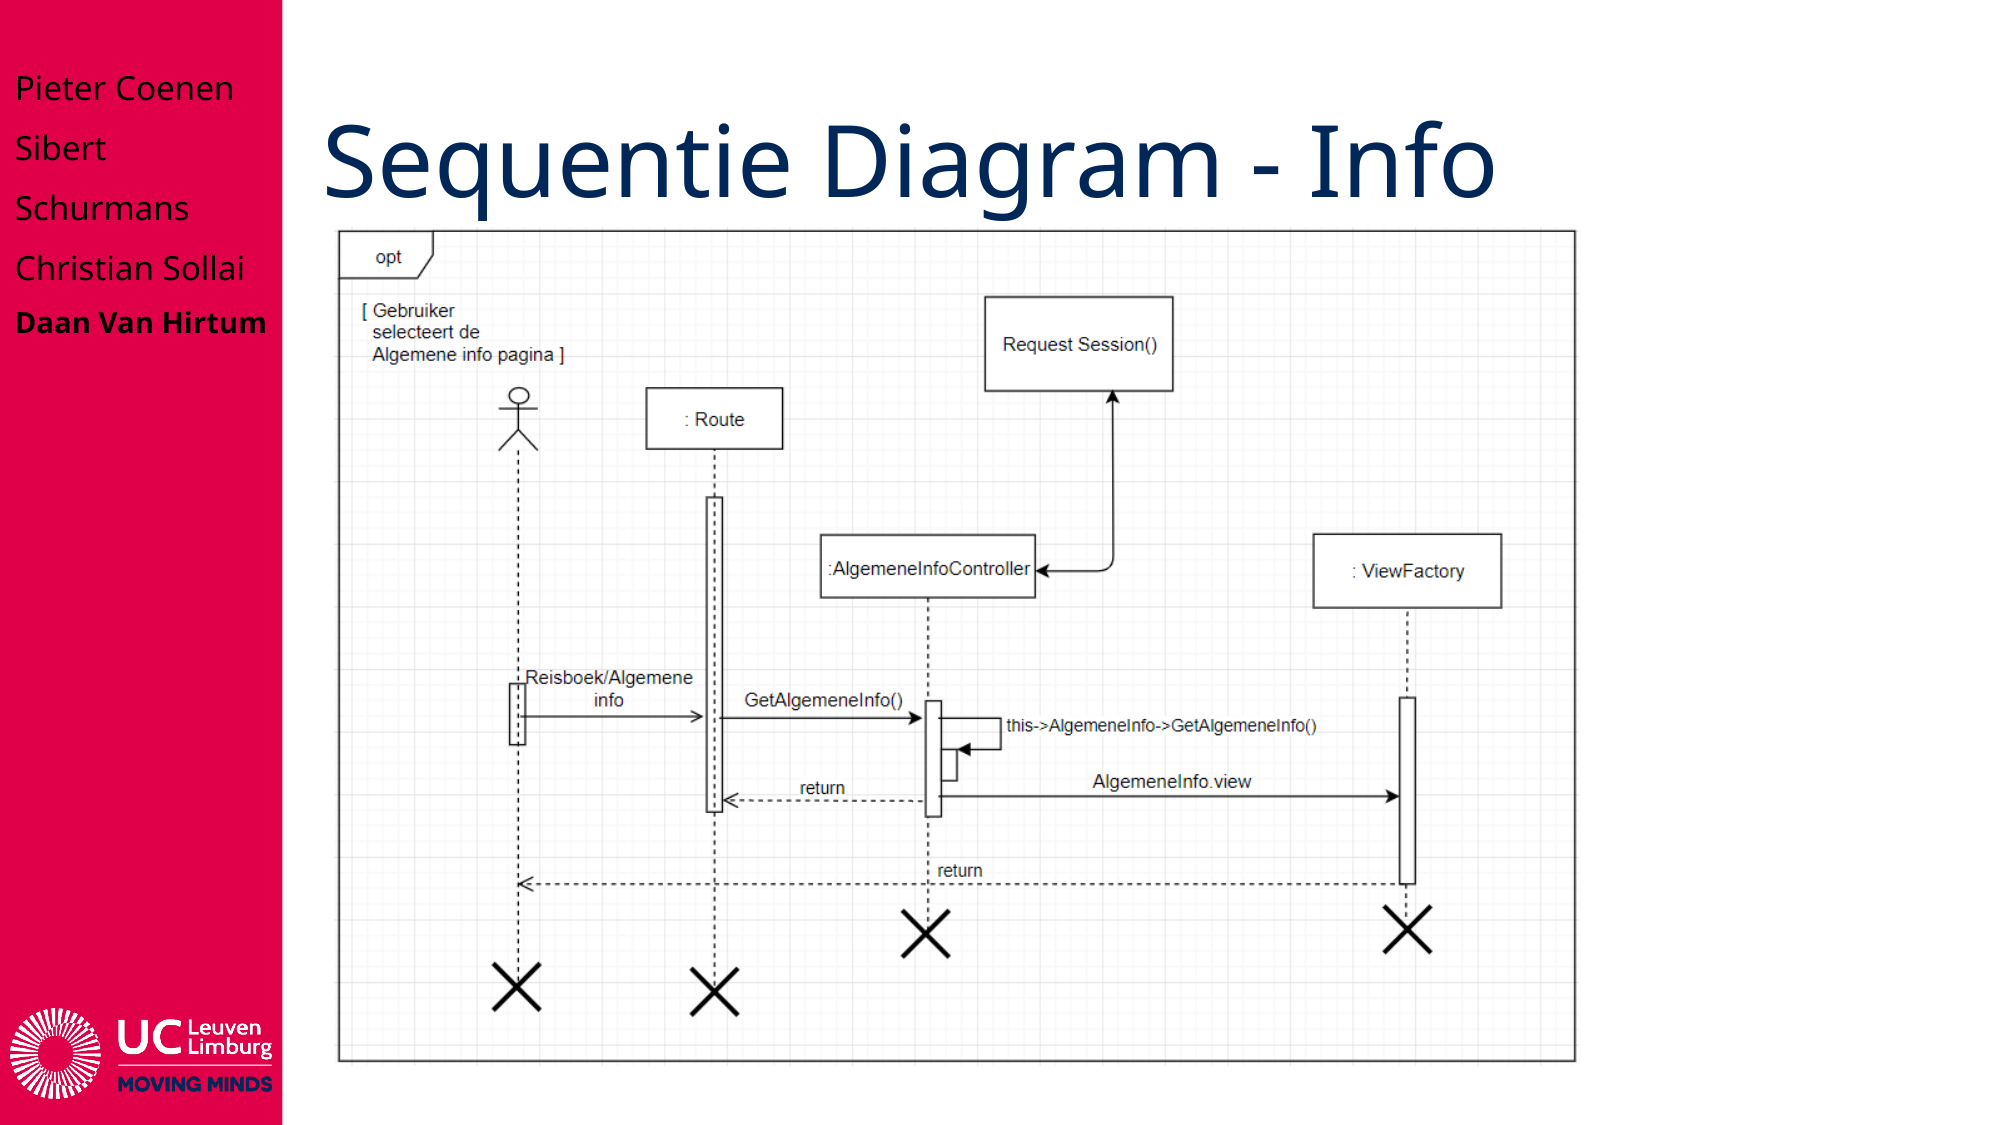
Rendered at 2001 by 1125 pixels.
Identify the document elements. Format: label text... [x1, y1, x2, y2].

title Sequentie Diagram - Info [307, 59, 1940, 271]
picture [334, 227, 1579, 1066]
text_box Pieter Coenen Sibert Schurmans Christian Sollai Daan Van Hirtum [0, 40, 291, 347]
picture [10, 1008, 272, 1099]
